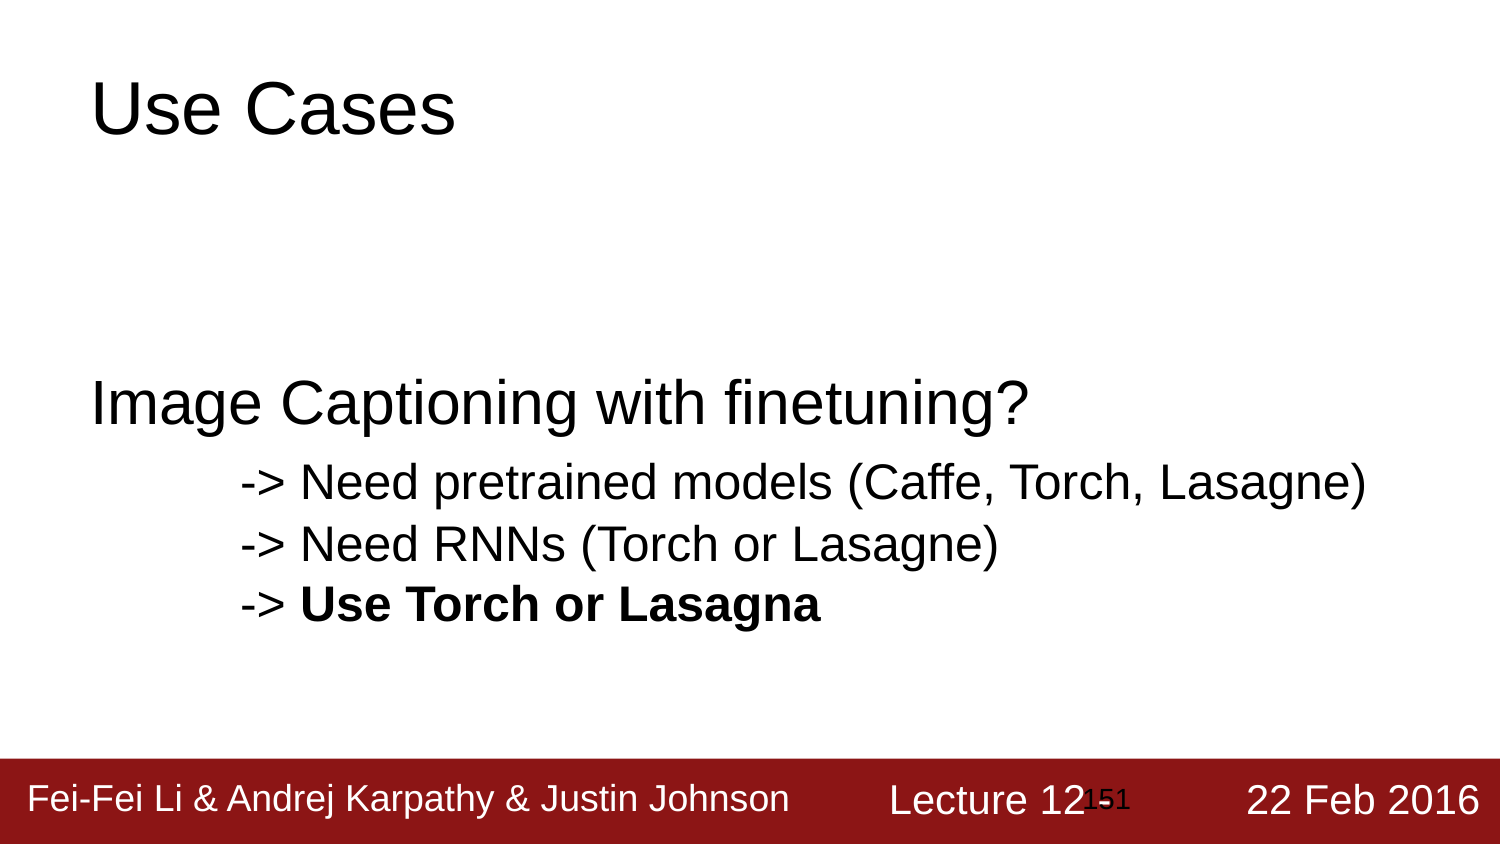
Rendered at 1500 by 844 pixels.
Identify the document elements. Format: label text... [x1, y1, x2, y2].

title Use Cases [75, 33, 1425, 175]
list Image Captioning with finetuning? -> Need pretrained models (Caffe, Torch, Lasagne) -> Need RNNs (Torch or Lasagne) -> Use Torch or Lasagna [75, 196, 1425, 750]
slide_number ‹#› [1067, 765, 1206, 830]
